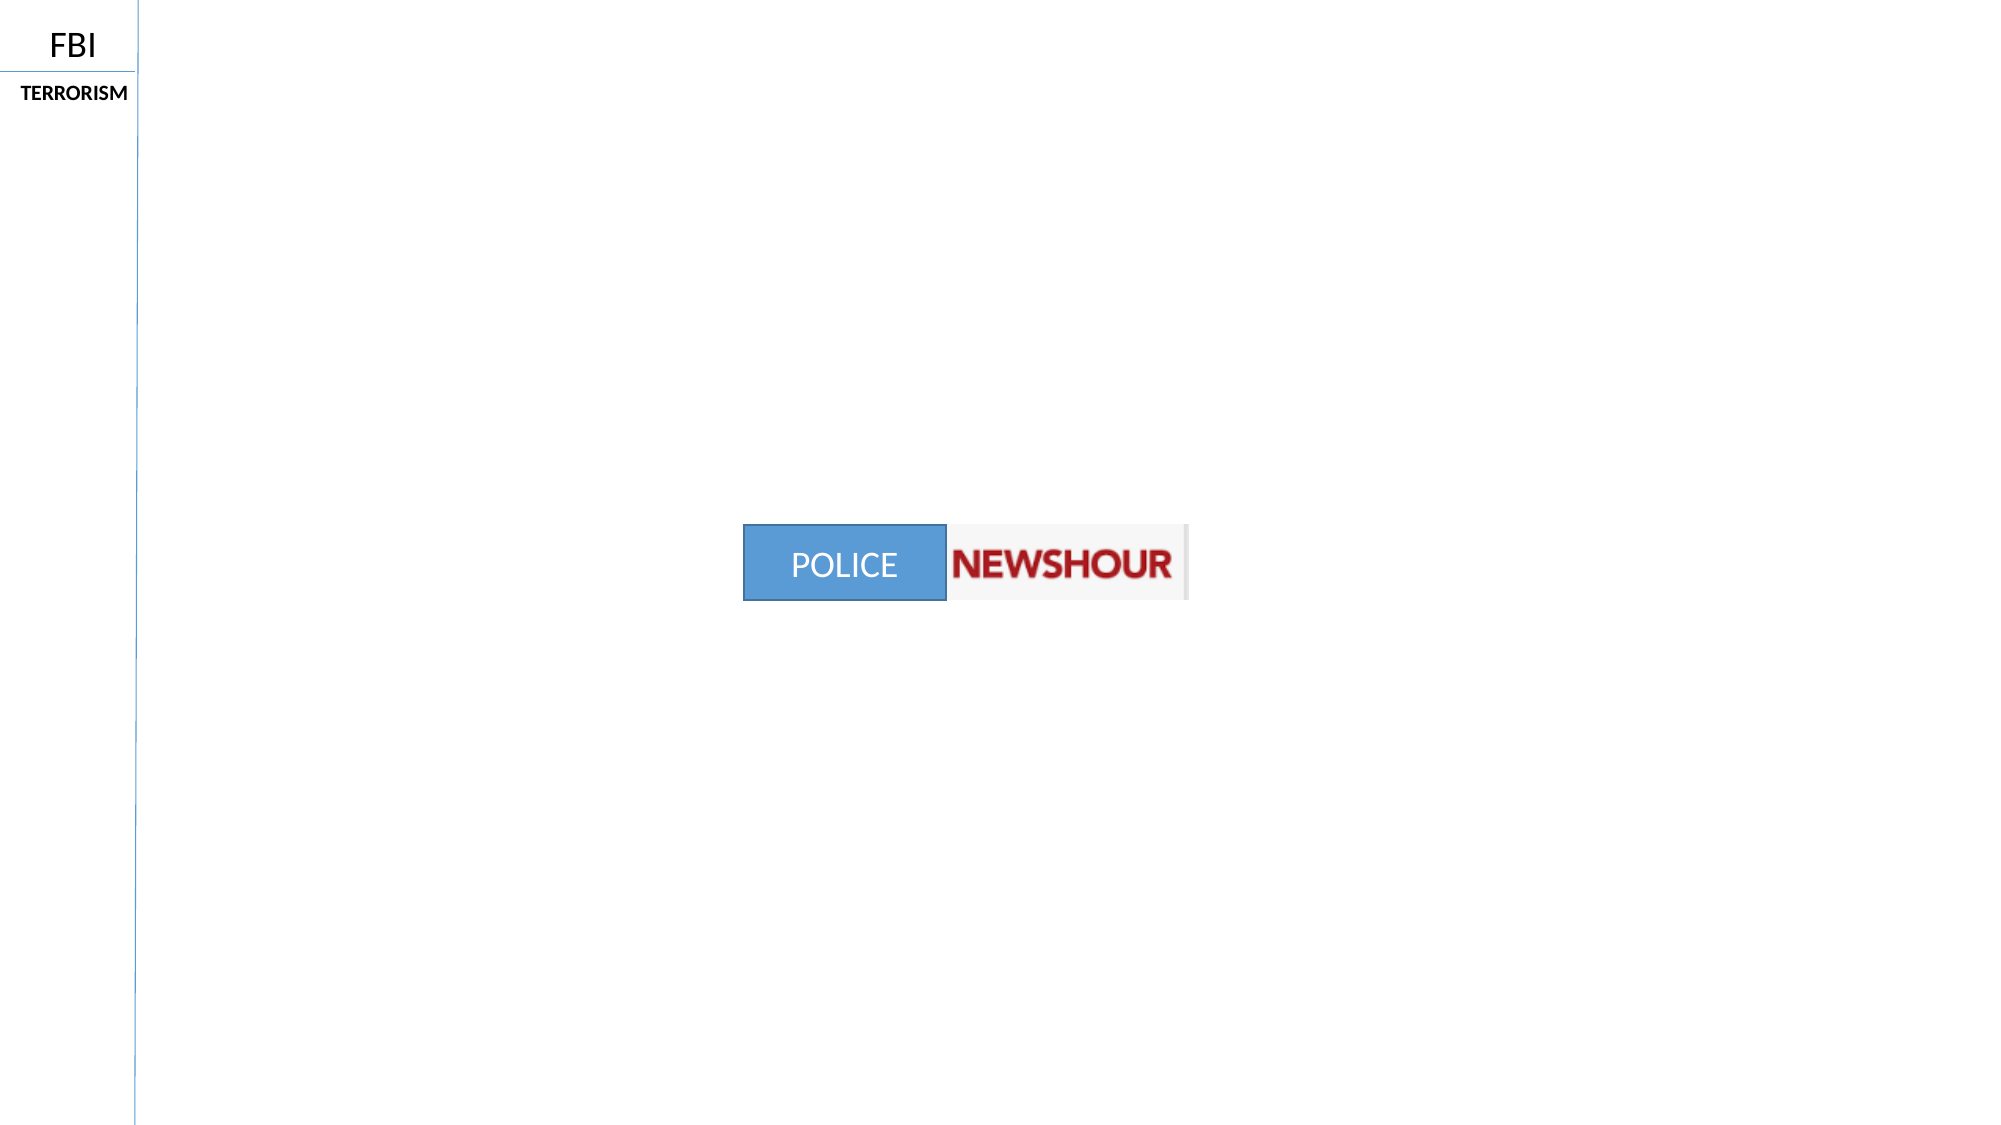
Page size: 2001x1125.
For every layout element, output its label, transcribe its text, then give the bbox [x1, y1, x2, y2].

text_box TERRORISM [5, 72, 134, 113]
text_box FBI [34, 12, 112, 71]
text_box POLICE [743, 524, 947, 601]
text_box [134, 0, 139, 1125]
text_box TERRORISM [139, 71, 144, 113]
picture [811, 524, 1189, 600]
